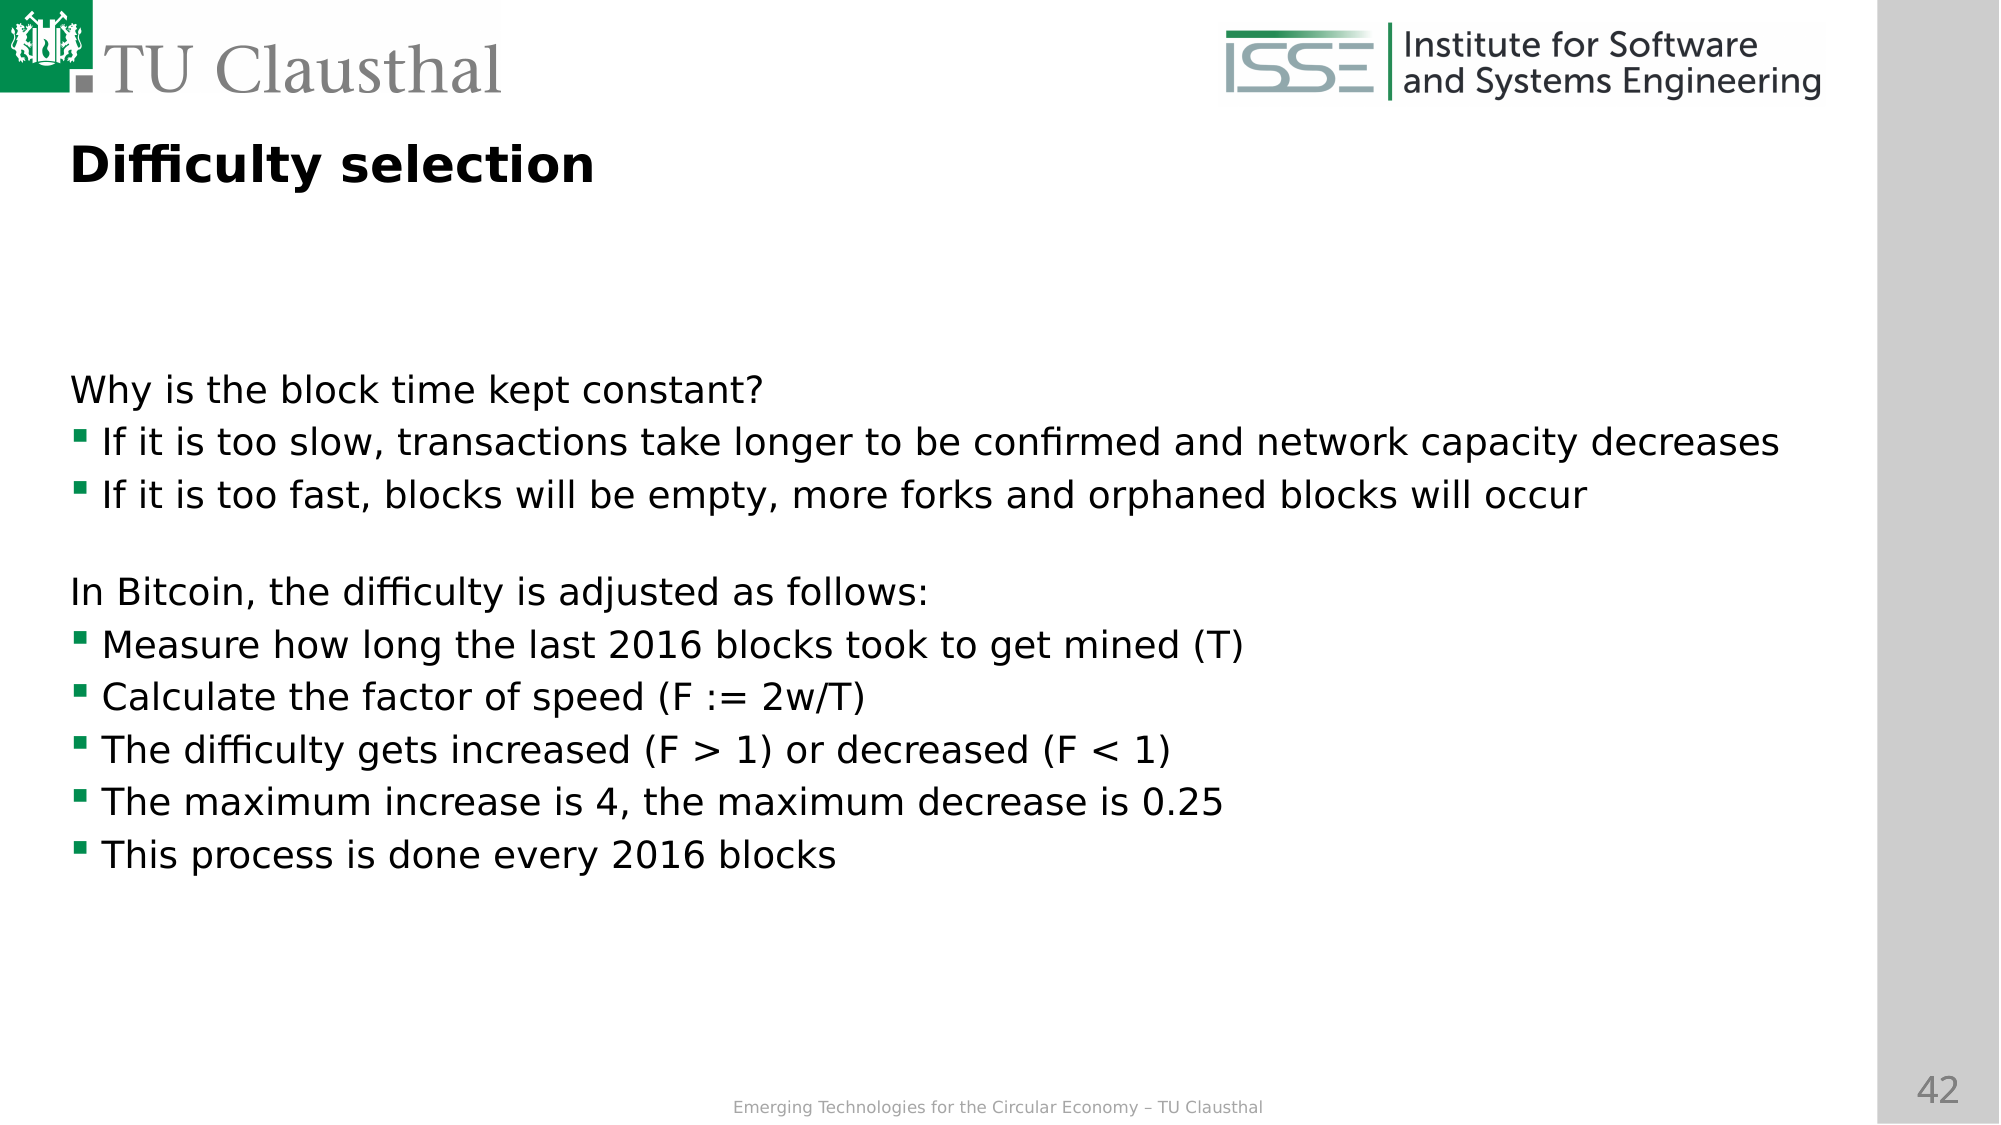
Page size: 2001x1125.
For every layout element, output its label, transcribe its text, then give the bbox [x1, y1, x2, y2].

text_box Difficulty selection [54, 125, 1818, 207]
picture [0, 0, 501, 93]
picture [1218, 22, 1826, 107]
text_box Why is the block time kept constant? If it is too slow, transactions take longer to be confirmed and network capacity decreases If it is too fast, blocks will be empty, more forks and orphaned blocks will occur In Bitcoin, the difficulty is adjusted as follows: Measure how long the last 2016 blocks took to get mined (T) Calculate the factor of speed (F := 2w/T) The difficulty gets increased (F > 1) or decreased (F < 1) The maximum increase is 4, the maximum decrease is 0.25 This process is done every 2016 blocks [54, 208, 1818, 1034]
